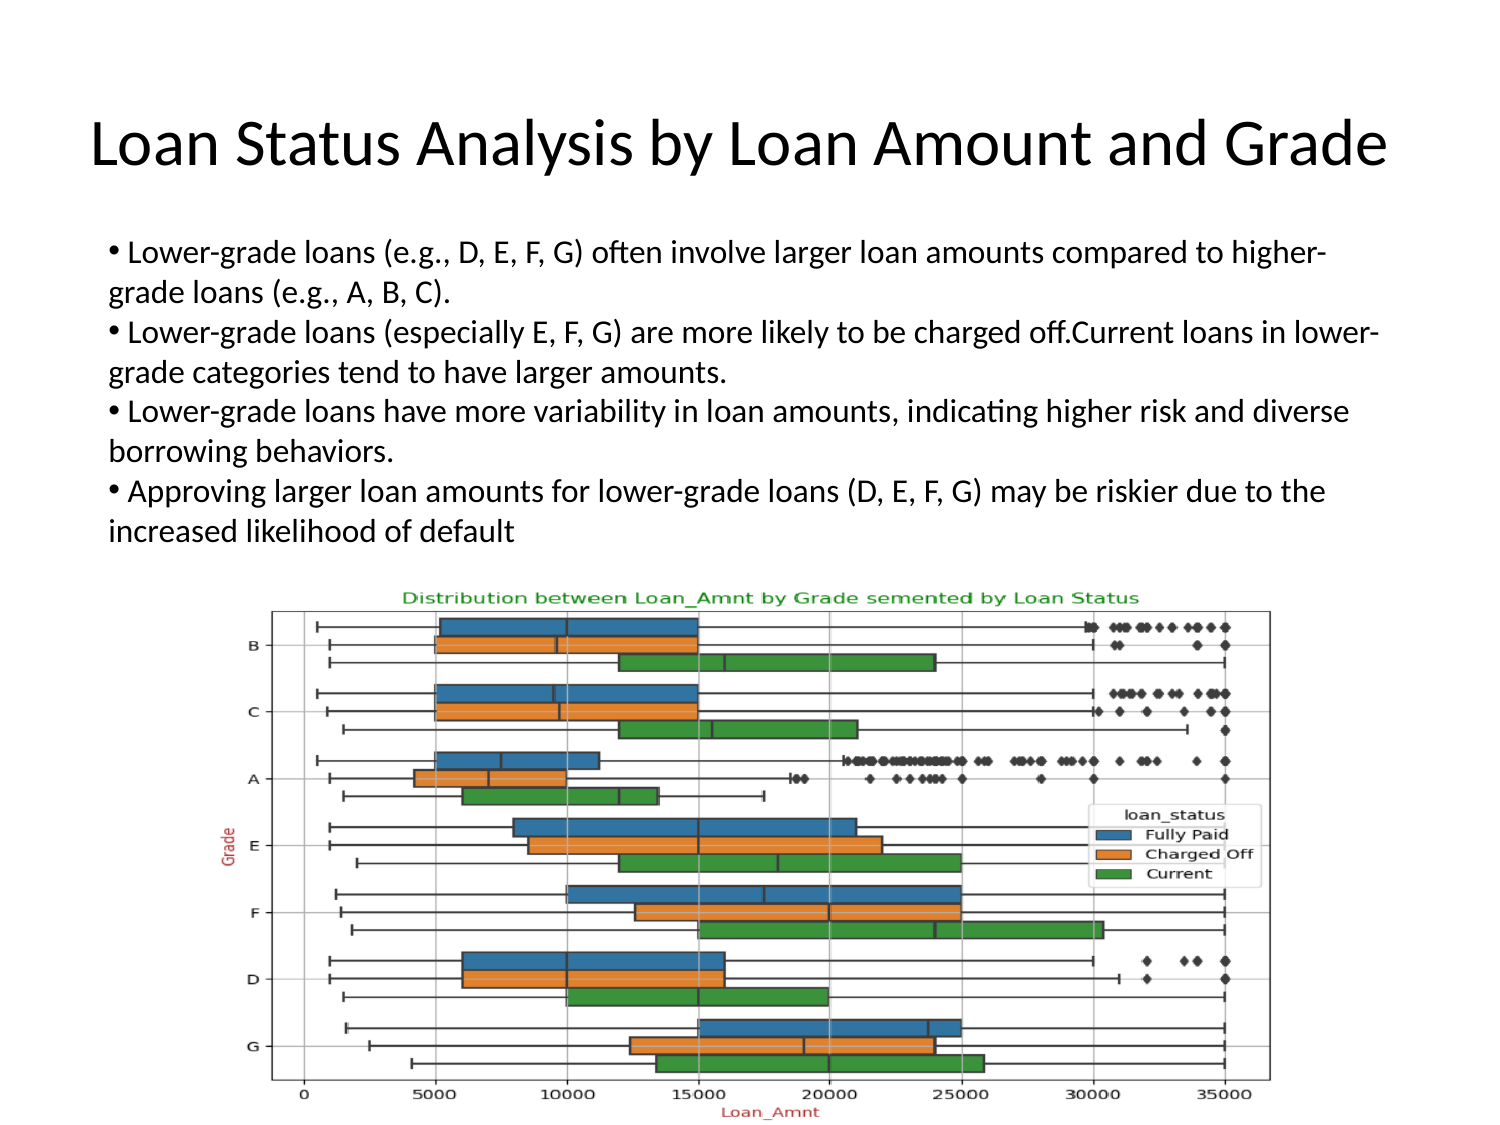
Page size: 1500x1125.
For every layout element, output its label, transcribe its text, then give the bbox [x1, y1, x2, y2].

text_box Lower-grade loans (e.g., D, E, F, G) often involve larger loan amounts compared to higher-grade loans (e.g., A, B, C). Lower-grade loans (especially E, F, G) are more likely to be charged off.Current loans in lower-grade categories tend to have larger amounts. Lower-grade loans have more variability in loan amounts, indicating higher risk and diverse borrowing behaviors. Approving larger loan amounts for lower-grade loans (D, E, F, G) may be riskier due to the increased likelihood of default [93, 222, 1418, 557]
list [210, 585, 1281, 1125]
title Loan Status Analysis by Loan Amount and Grade [75, 45, 1425, 233]
